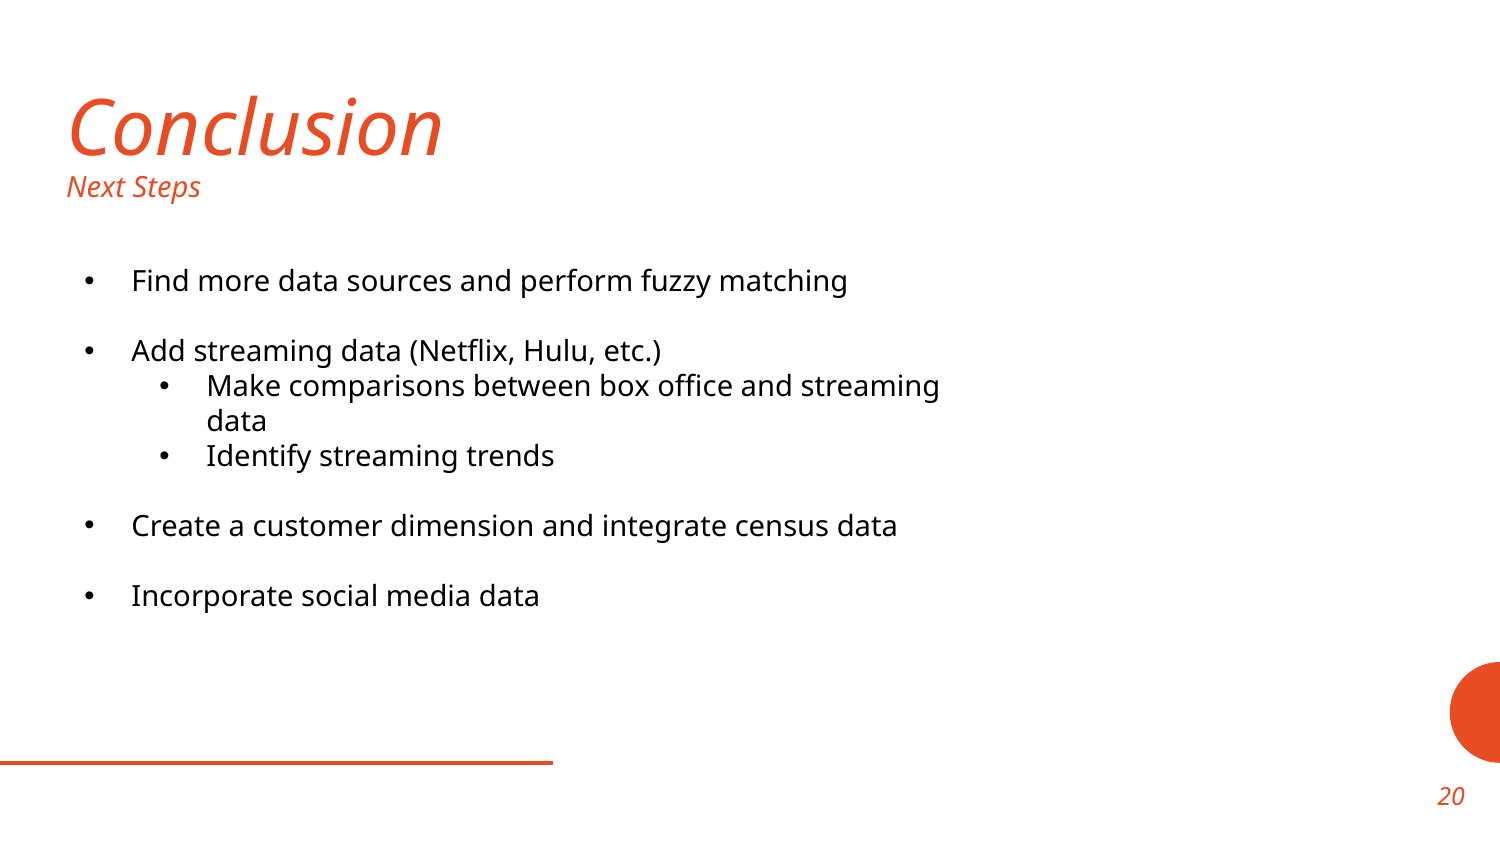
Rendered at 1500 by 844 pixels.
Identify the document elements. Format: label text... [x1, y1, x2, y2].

title Conclusion Next Steps [51, 72, 1449, 167]
slide_number 20 [1389, 764, 1480, 830]
text_box Find more data sources and perform fuzzy matching Add streaming data (Netflix, Hulu, etc.) Make comparisons between box office and streaming data Identify streaming trends Create a customer dimension and integrate census data Incorporate social media data [69, 255, 989, 589]
